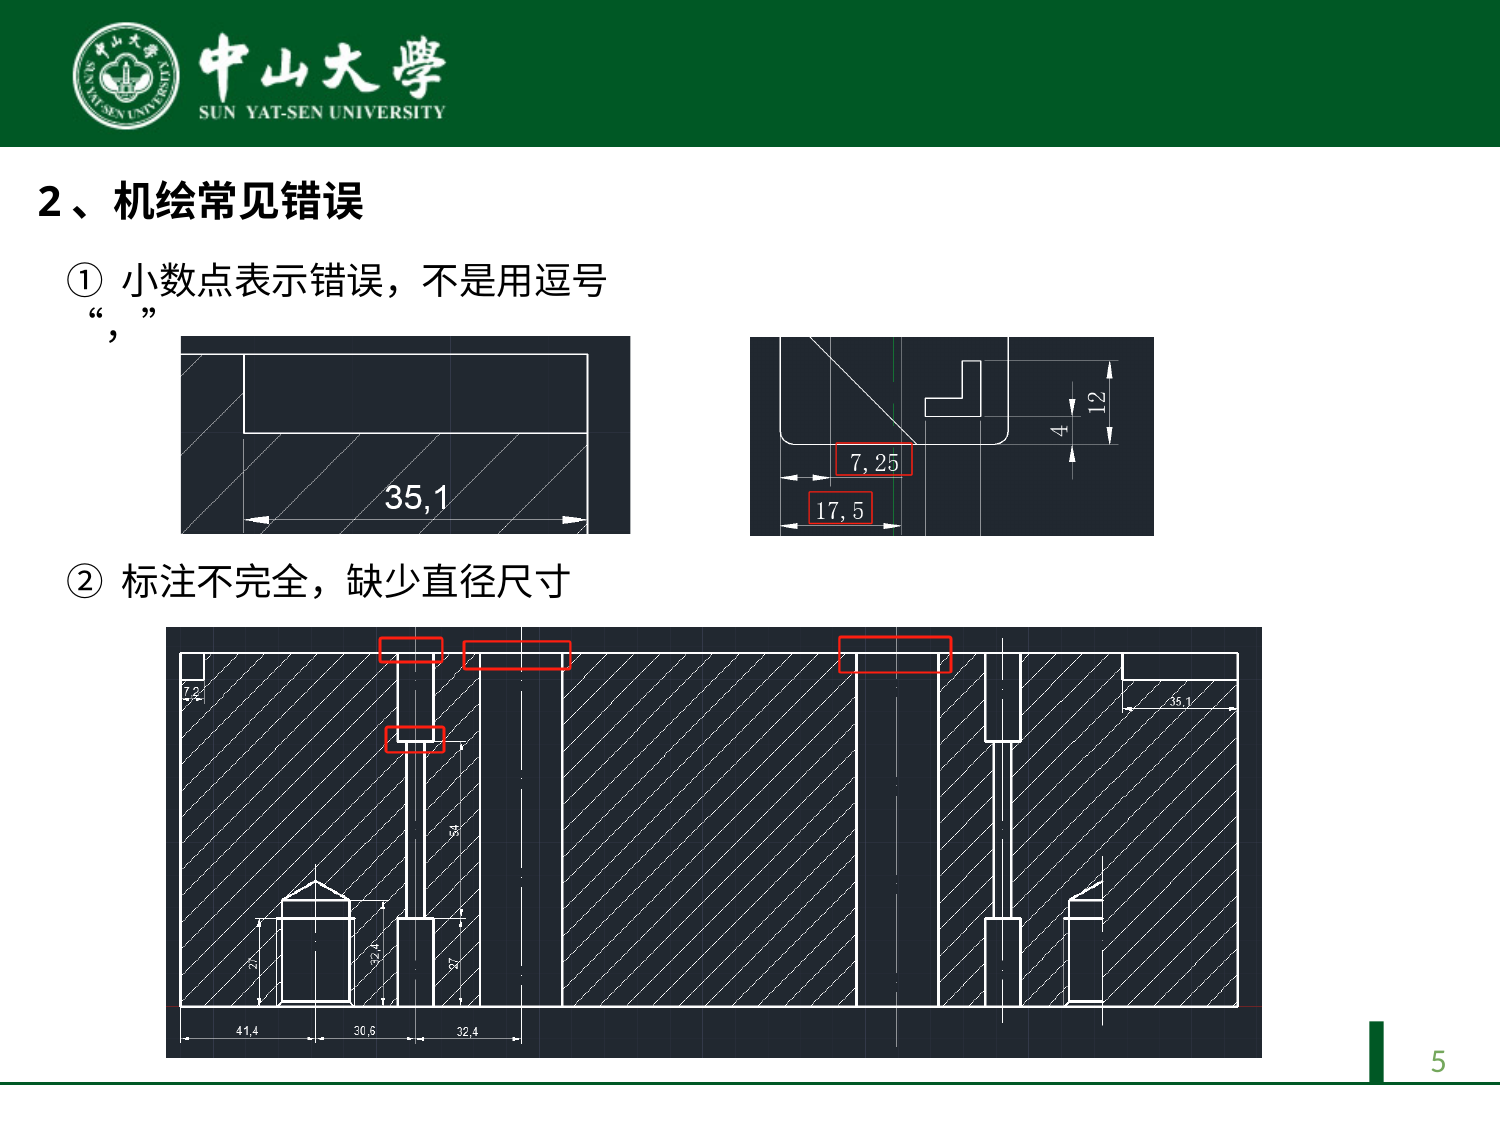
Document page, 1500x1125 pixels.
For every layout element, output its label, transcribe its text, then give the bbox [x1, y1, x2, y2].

text_box ① 小数点表示错误，不是用逗号“，” [52, 250, 717, 355]
picture [749, 337, 1154, 536]
text_box ② 标注不完全，缺少直径尺寸 [52, 550, 717, 611]
text_box 2、机绘常见错误 [22, 167, 379, 233]
slide_number 5 [1124, 1084, 1462, 1090]
text_box [0, 0, 1500, 148]
picture [180, 336, 631, 534]
picture [166, 627, 1262, 1058]
picture [45, 0, 465, 147]
text_box [1368, 1020, 1385, 1029]
slide_number 5 [1124, 1029, 1462, 1083]
